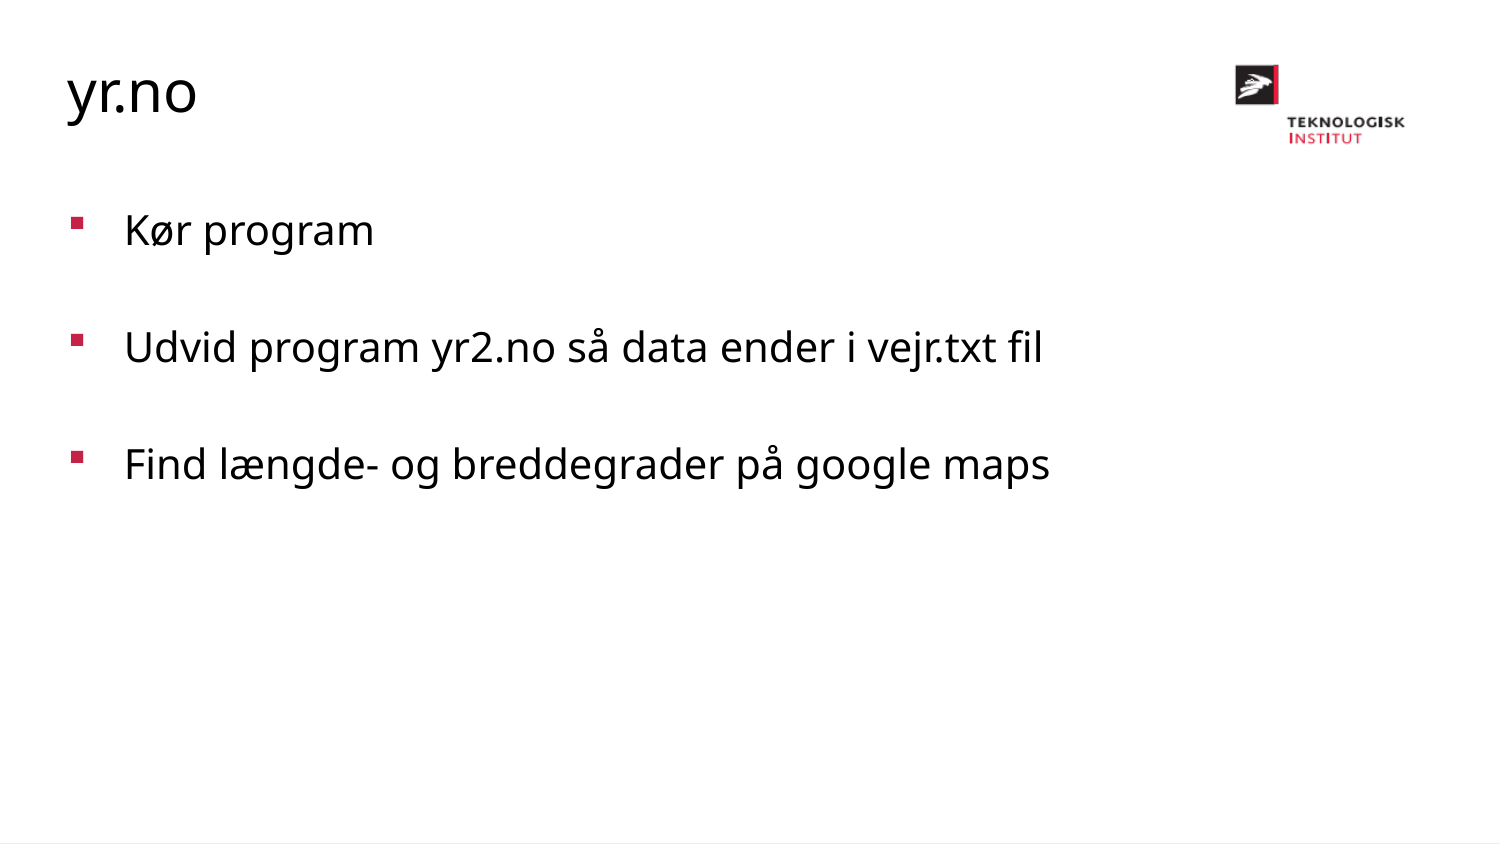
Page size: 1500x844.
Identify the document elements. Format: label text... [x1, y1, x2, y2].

list yr.no [46, 33, 1204, 185]
list Kør program Udvid program yr2.no så data ender i vejr.txt fil Find længde- og breddegrader på google maps [46, 183, 1447, 540]
